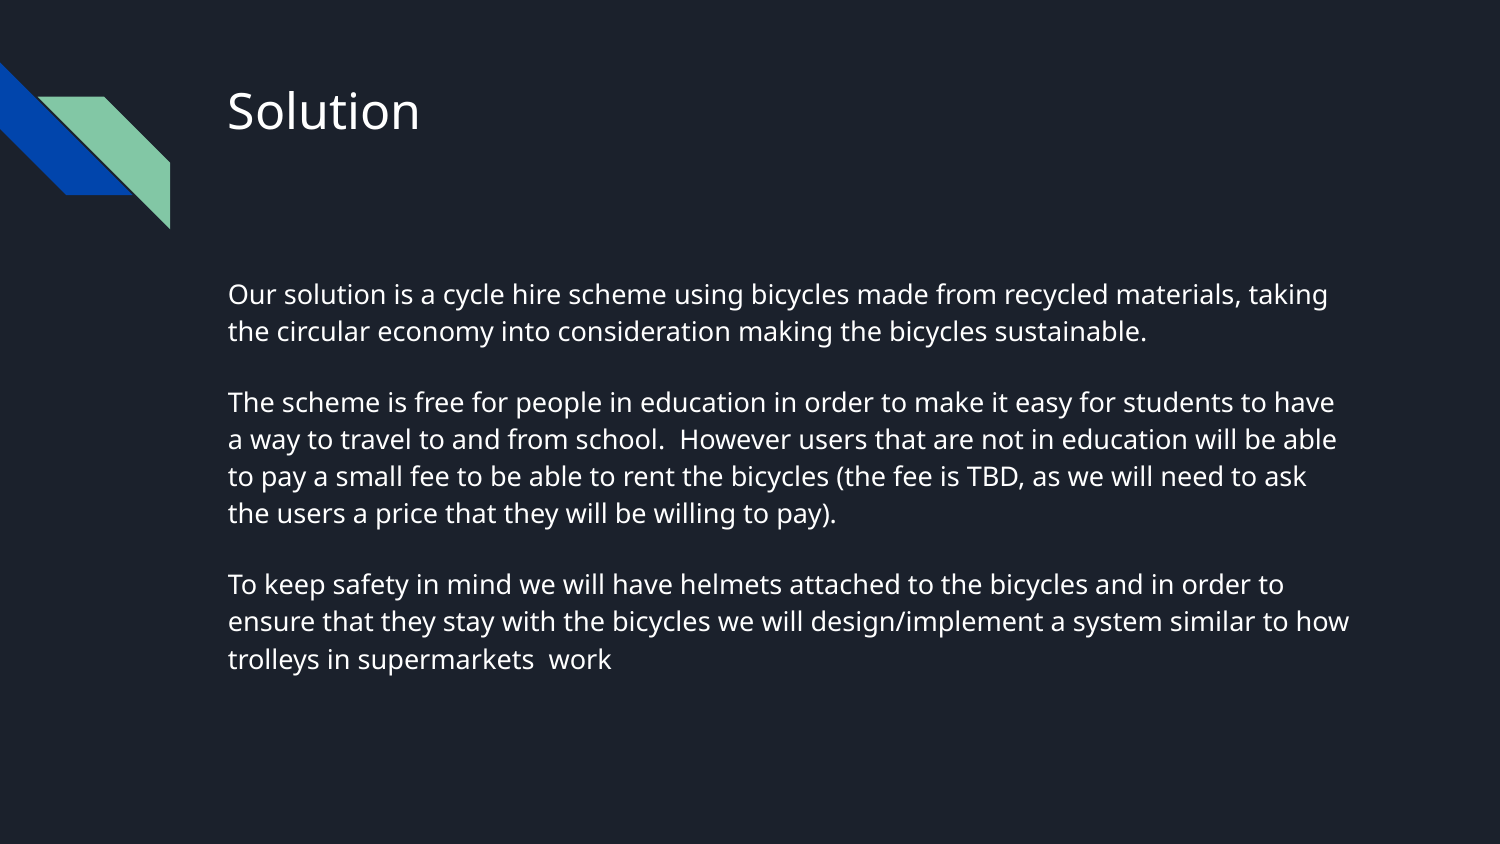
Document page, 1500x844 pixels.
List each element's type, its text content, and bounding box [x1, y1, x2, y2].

title Solution [212, 64, 1368, 215]
list Our solution is a cycle hire scheme using bicycles made from recycled materials, taking the circular economy into consideration making the bicycles sustainable. The scheme is free for people in education in order to make it easy for students to have a way to travel to and from school. However users that are not in education will be able to pay a small fee to be able to rent the bicycles (the fee is TBD, as we will need to ask the users a price that they will be willing to pay). To keep safety in mind we will have helmets attached to the bicycles and in order to ensure that they stay with the bicycles we will design/implement a system similar to how trolleys in supermarkets work [212, 257, 1368, 735]
